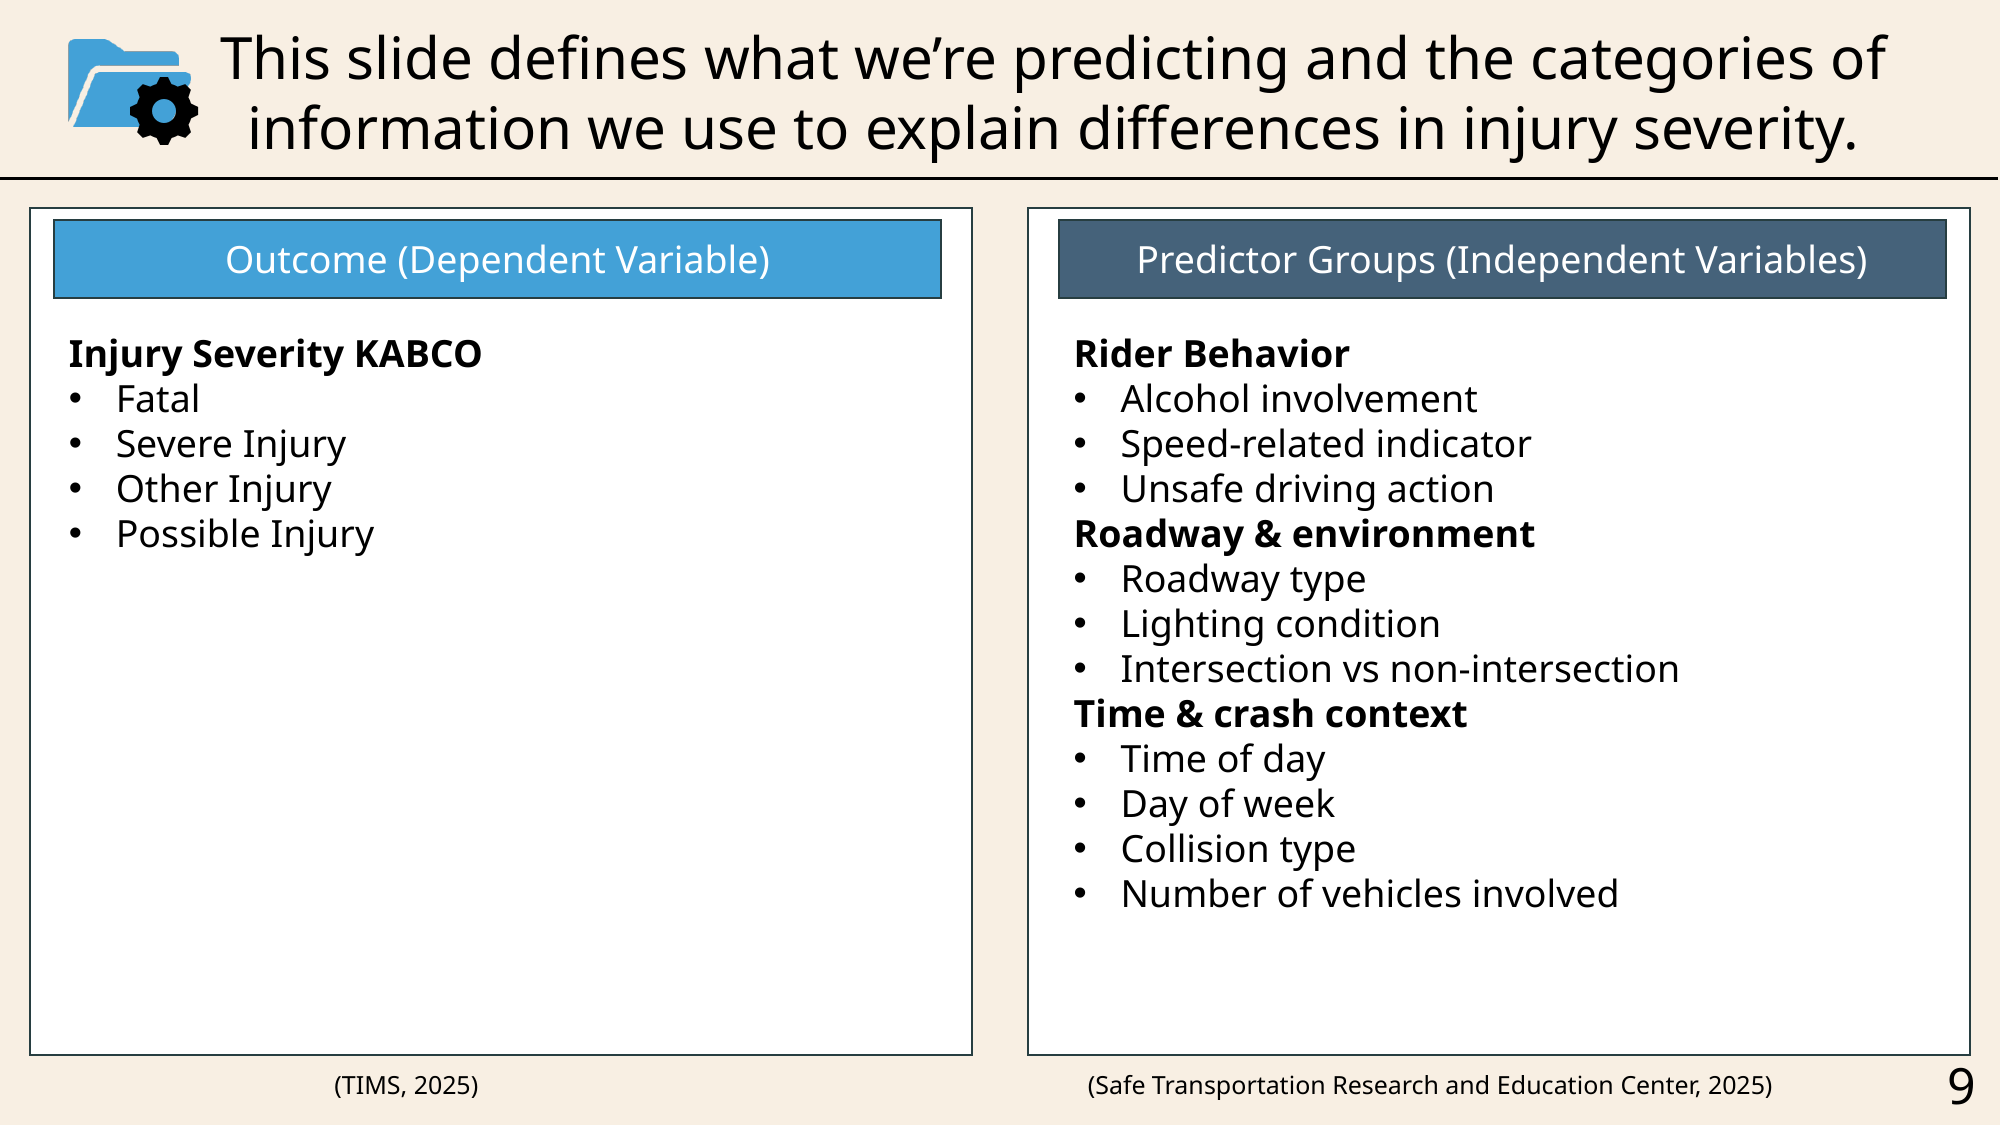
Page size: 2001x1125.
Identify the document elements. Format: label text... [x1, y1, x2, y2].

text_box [54, 7, 212, 159]
text_box Injury Severity KABCO Fatal Severe Injury Other Injury Possible Injury [54, 322, 941, 563]
text_box Predictor Groups (Independent Variables) [1058, 219, 1947, 299]
text_box This slide defines what we’re predicting and the categories of information we use to explain differences in injury severity. [202, 13, 1904, 169]
text_box (TIMS, 2025) [319, 1062, 505, 1107]
text_box [1027, 207, 1971, 1056]
text_box [29, 207, 973, 1056]
text_box (Safe Transportation Research and Education Center, 2025) [1073, 1061, 1962, 1107]
text_box Outcome (Dependent Variable) [53, 219, 942, 299]
slide_number 9 [1923, 1052, 2000, 1125]
text_box Rider Behavior Alcohol involvement Speed-related indicator Unsafe driving action Roadway & environment Roadway type Lighting condition Intersection vs non-intersection Time & crash context Time of day Day of week Collision type Number of vehicles involved [1059, 322, 1946, 923]
